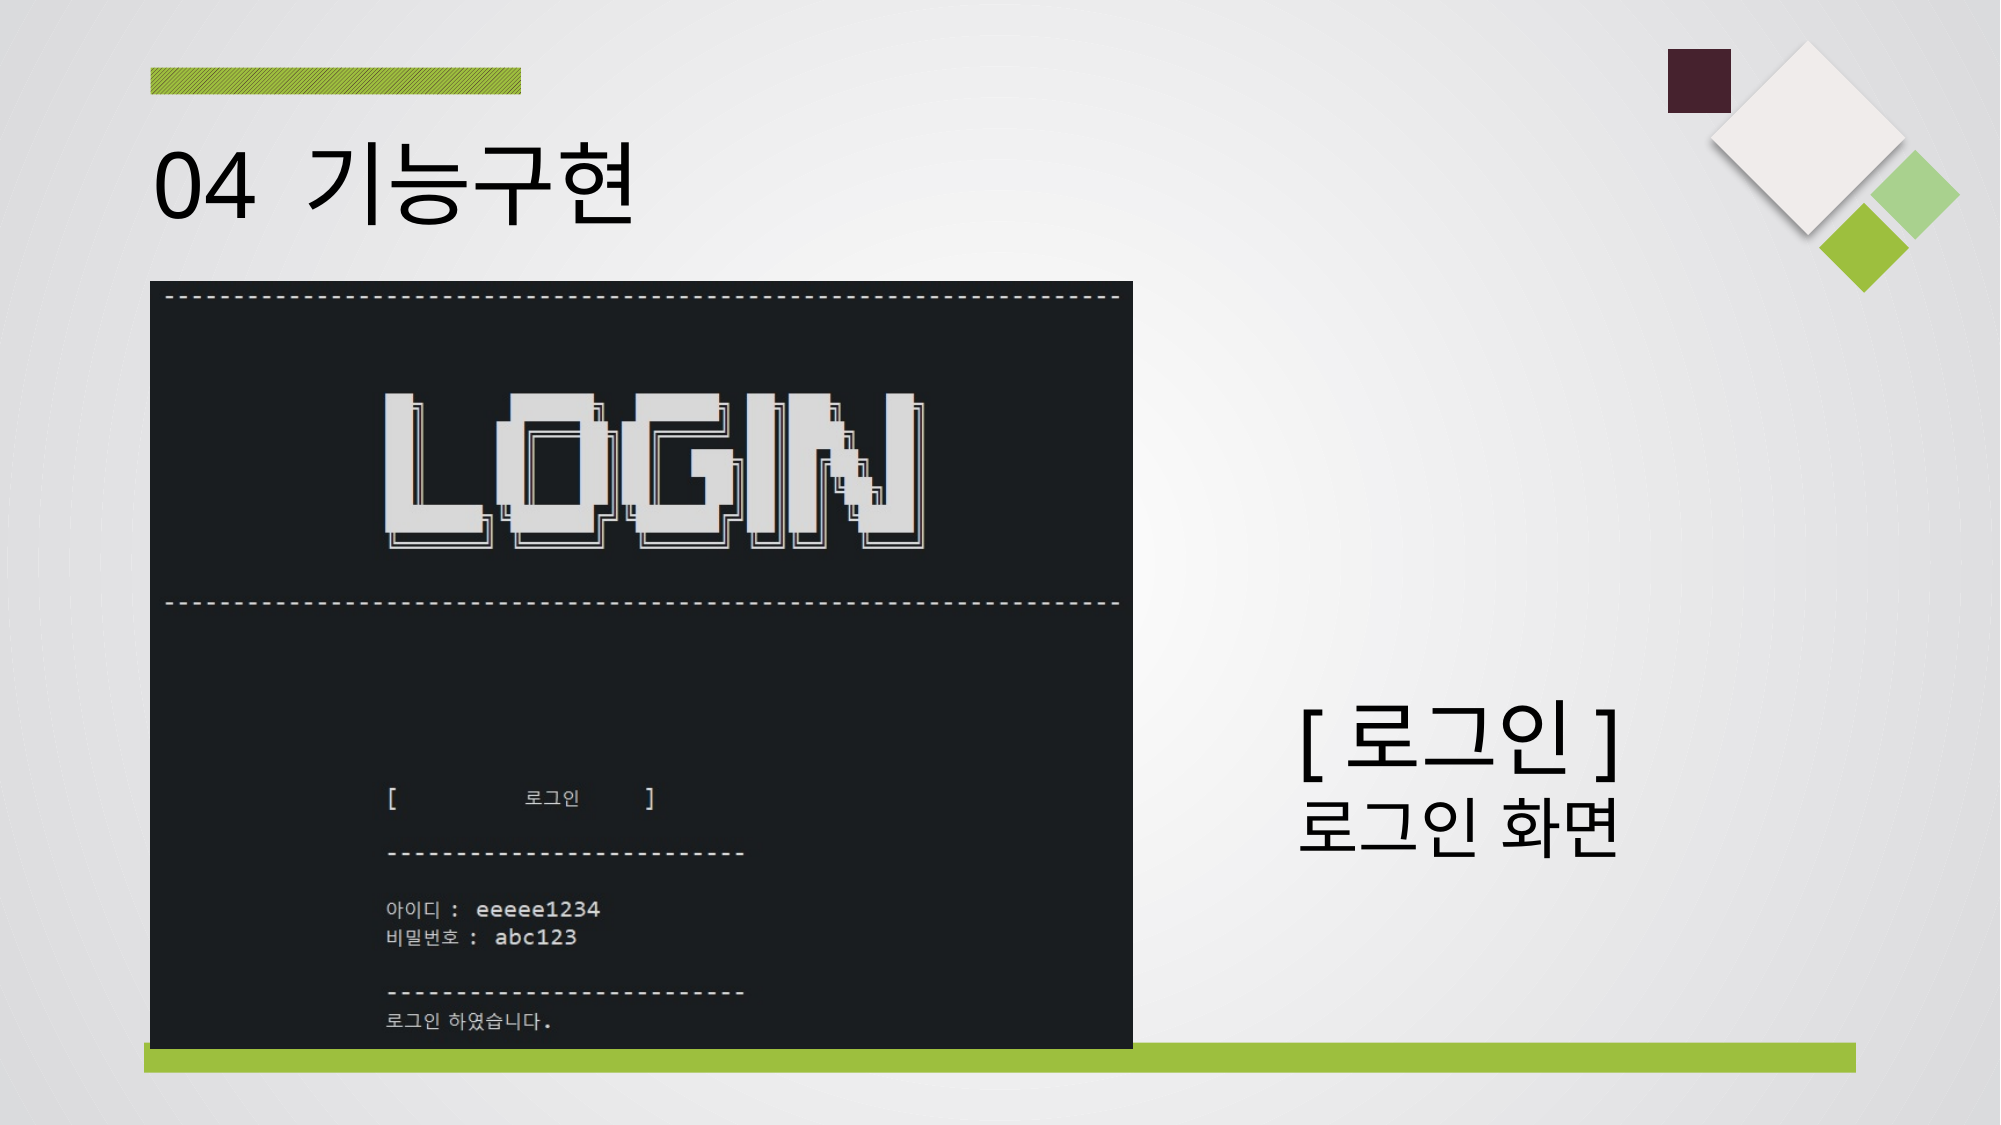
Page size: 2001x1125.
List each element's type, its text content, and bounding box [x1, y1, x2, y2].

picture [149, 281, 1133, 1049]
title 04 기능구현 [137, 101, 1707, 278]
text_box [로그인] 로그인 화면 [1282, 679, 1639, 874]
